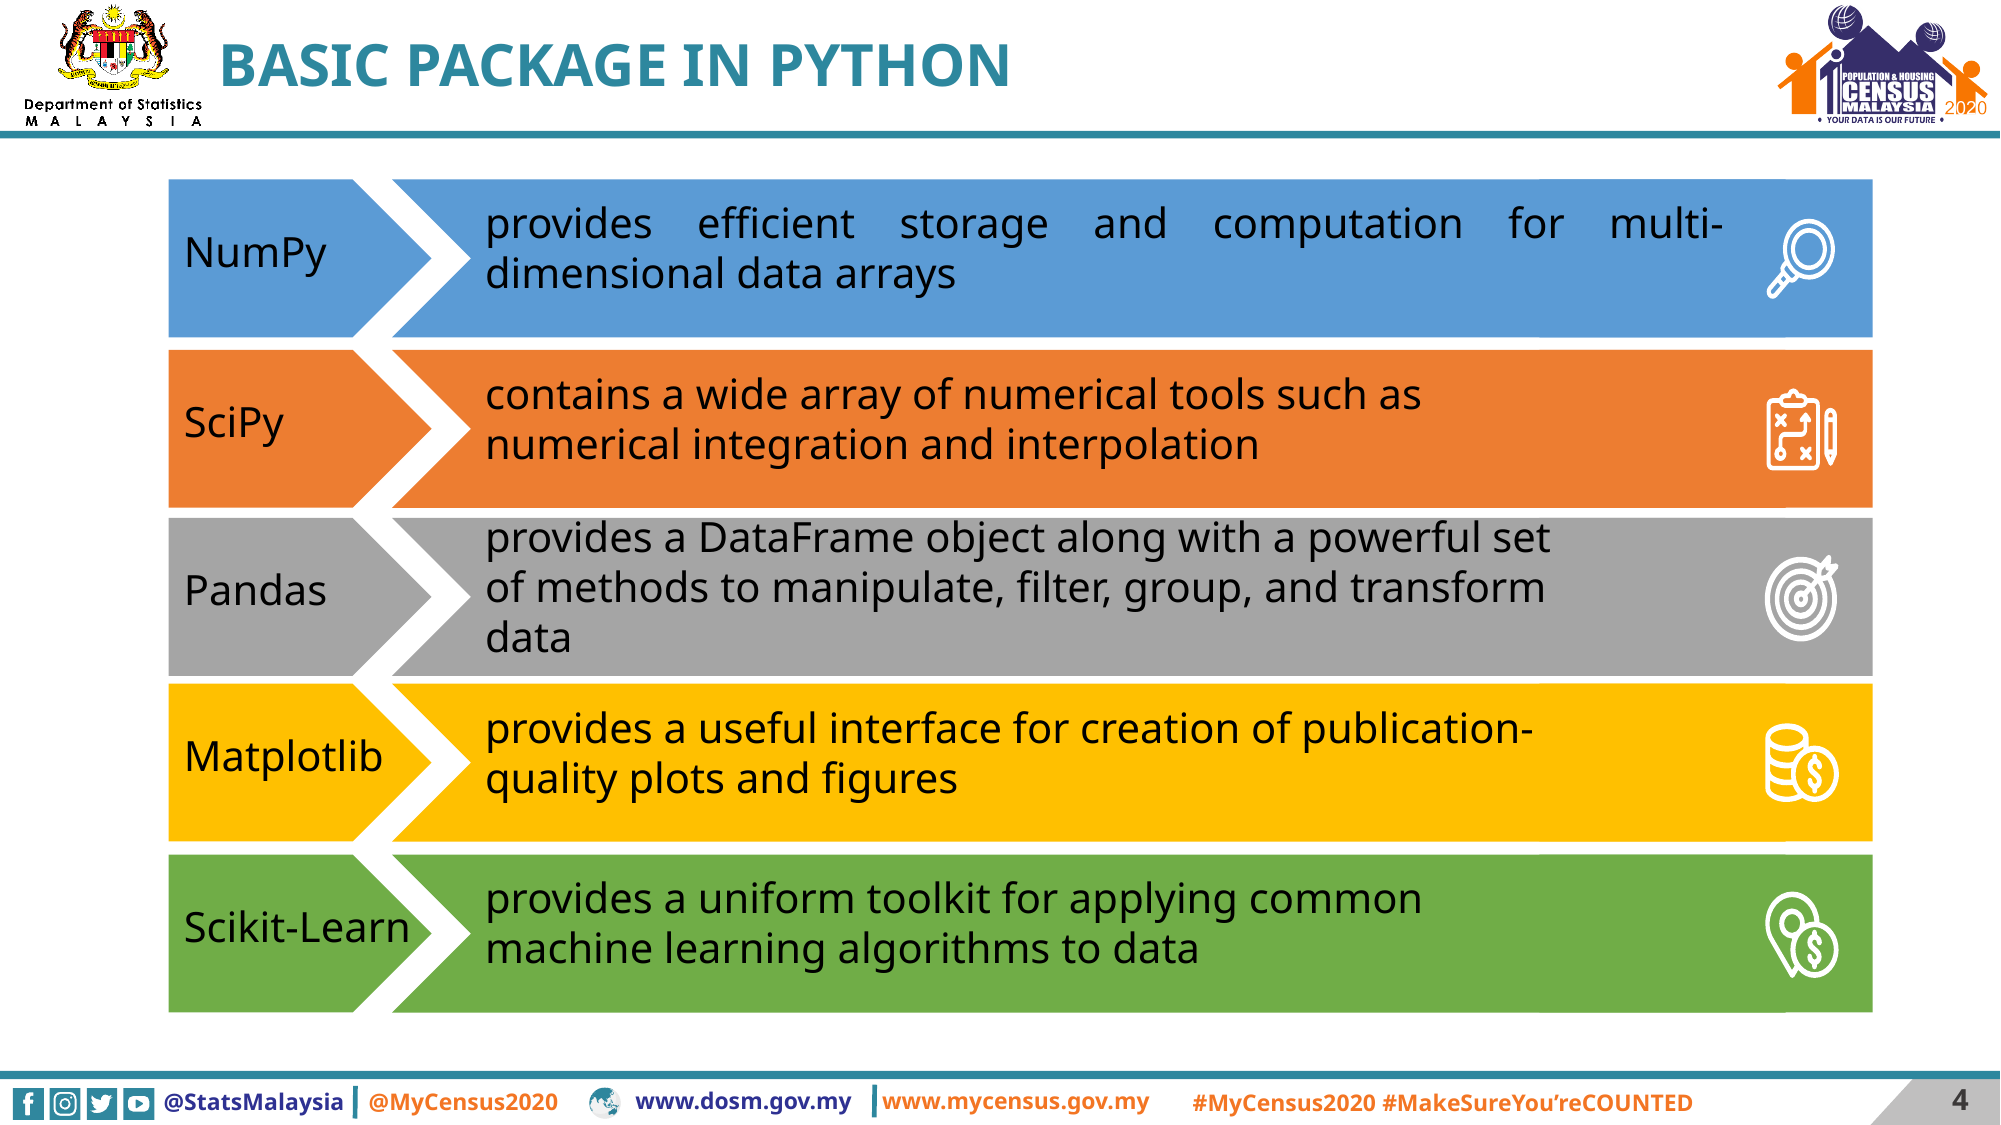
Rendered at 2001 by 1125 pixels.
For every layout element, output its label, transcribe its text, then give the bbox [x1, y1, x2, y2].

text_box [392, 349, 1873, 508]
text_box [168, 475, 386, 508]
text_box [1765, 891, 1839, 978]
picture [22, 2, 204, 128]
text_box [168, 854, 371, 872]
text_box [168, 349, 370, 367]
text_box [1765, 723, 1839, 803]
picture [1770, 2, 1995, 125]
text_box Matplotlib [168, 701, 392, 809]
text_box [168, 179, 371, 197]
text_box [168, 517, 370, 535]
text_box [392, 517, 1873, 676]
text_box [168, 979, 387, 1013]
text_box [392, 683, 1873, 842]
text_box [392, 179, 1873, 338]
text_box NumPy [168, 197, 392, 304]
text_box Scikit-Learn [168, 872, 392, 979]
text_box [168, 683, 370, 701]
text_box [168, 304, 386, 338]
text_box Pandas [168, 535, 392, 643]
text_box [168, 643, 386, 676]
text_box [392, 854, 1873, 1013]
text_box SciPy [168, 367, 392, 475]
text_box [1766, 388, 1837, 471]
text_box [1766, 218, 1838, 299]
text_box [168, 809, 386, 842]
title BASIC PACKAGE IN PYTHON [204, 13, 1795, 122]
